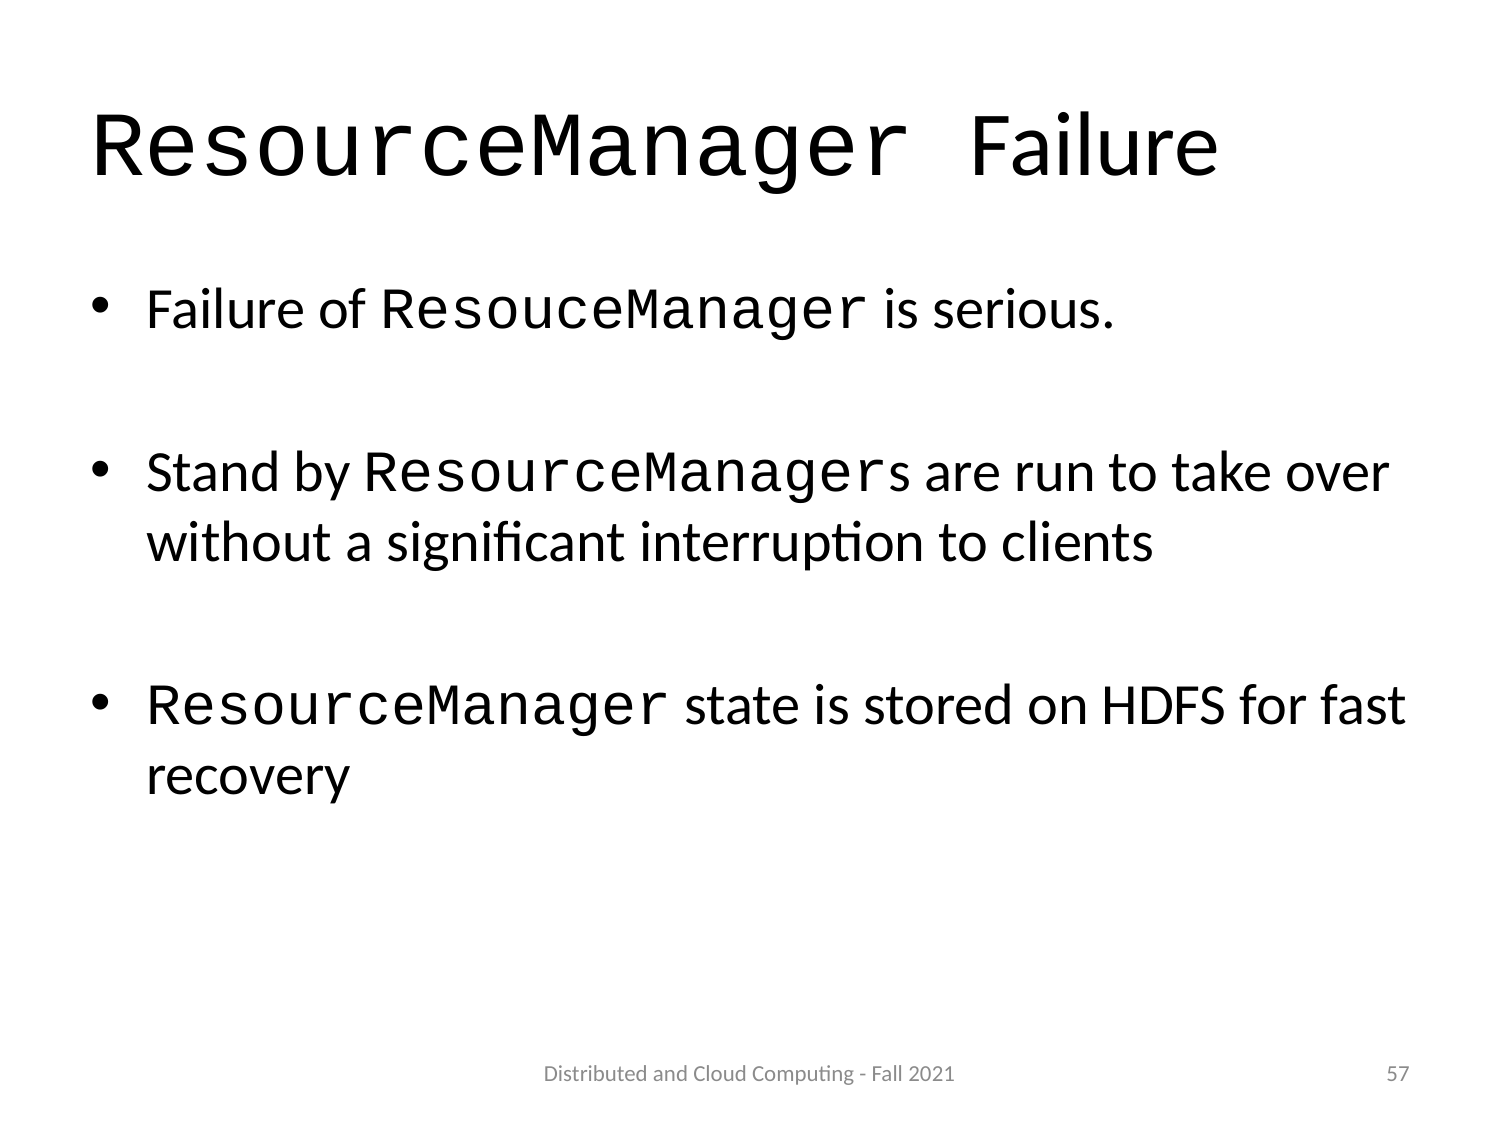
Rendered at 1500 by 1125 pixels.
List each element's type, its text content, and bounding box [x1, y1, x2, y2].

footer Distributed and Cloud Computing - Fall 2021 [512, 1042, 988, 1103]
title ResourceManager Failure [75, 45, 1425, 233]
slide_number 57 [1074, 1042, 1425, 1103]
list Failure of ResouceManager is serious. Stand by ResourceManagers are run to take over without a significant interruption to clients ResourceManager state is stored on HDFS for fast recovery [75, 262, 1425, 1005]
